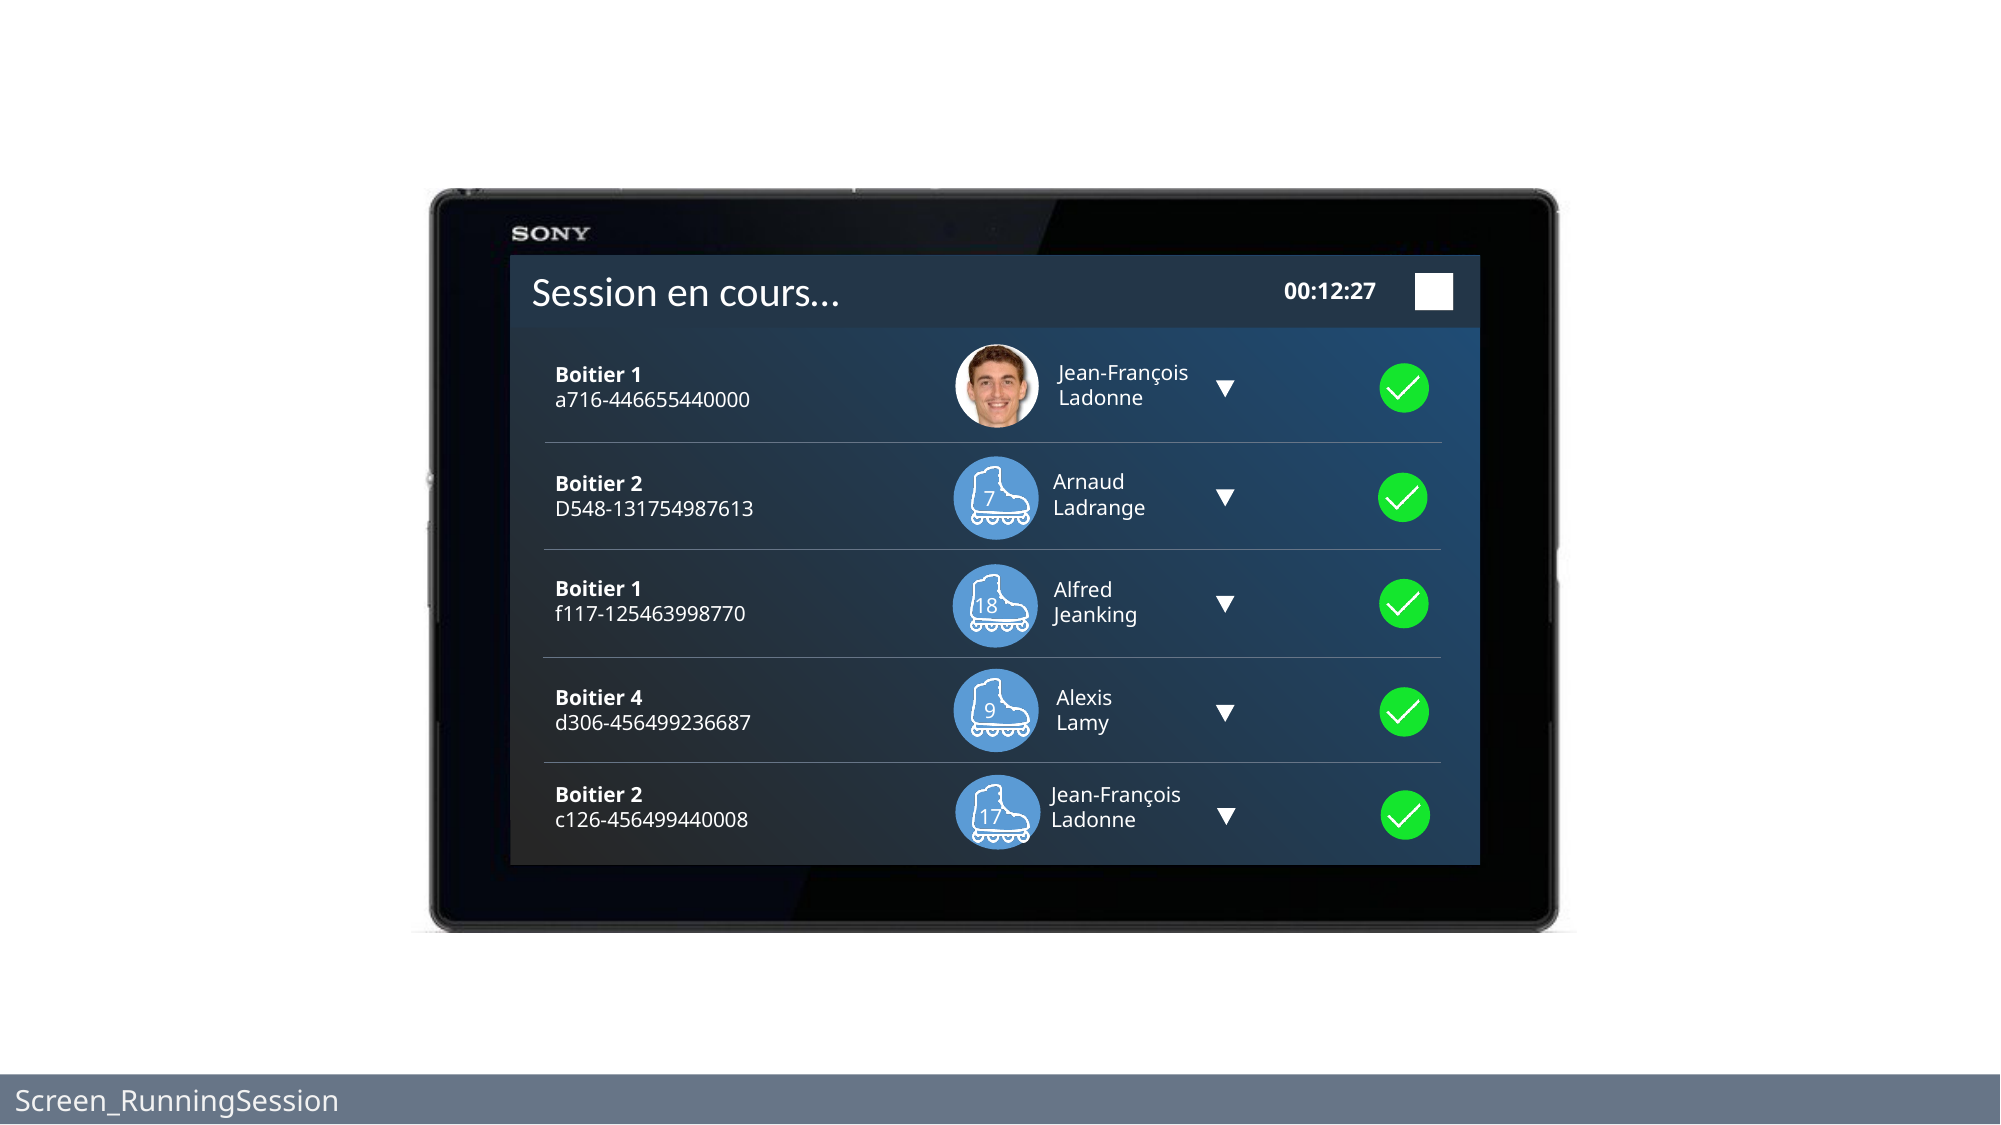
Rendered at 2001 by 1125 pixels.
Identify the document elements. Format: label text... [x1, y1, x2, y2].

text_box Screen_RunningSession [0, 1074, 2000, 1125]
picture [411, 188, 1577, 933]
